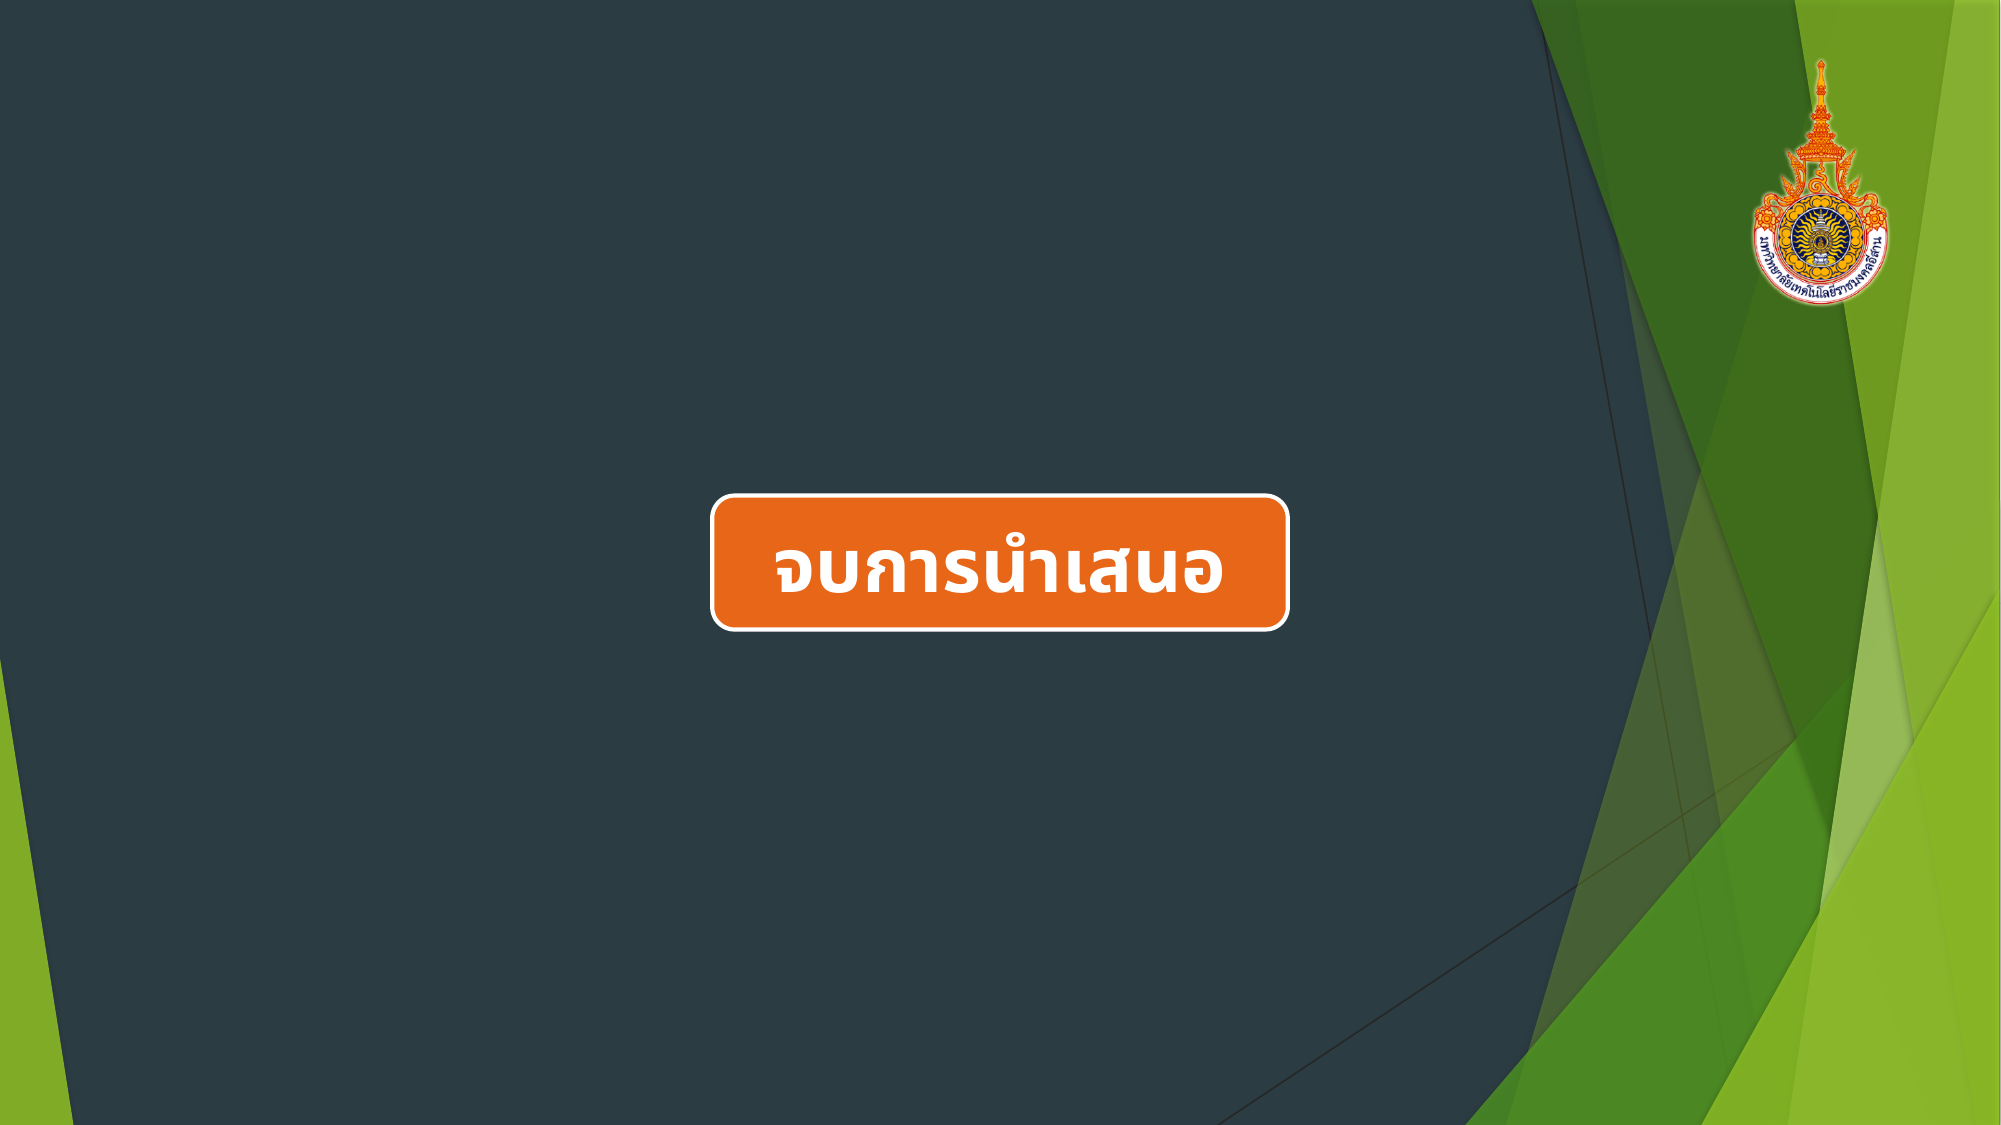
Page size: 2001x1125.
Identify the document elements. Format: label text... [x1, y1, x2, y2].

text_box จบการนำเสนอ [710, 493, 1290, 632]
picture [1748, 47, 1892, 315]
